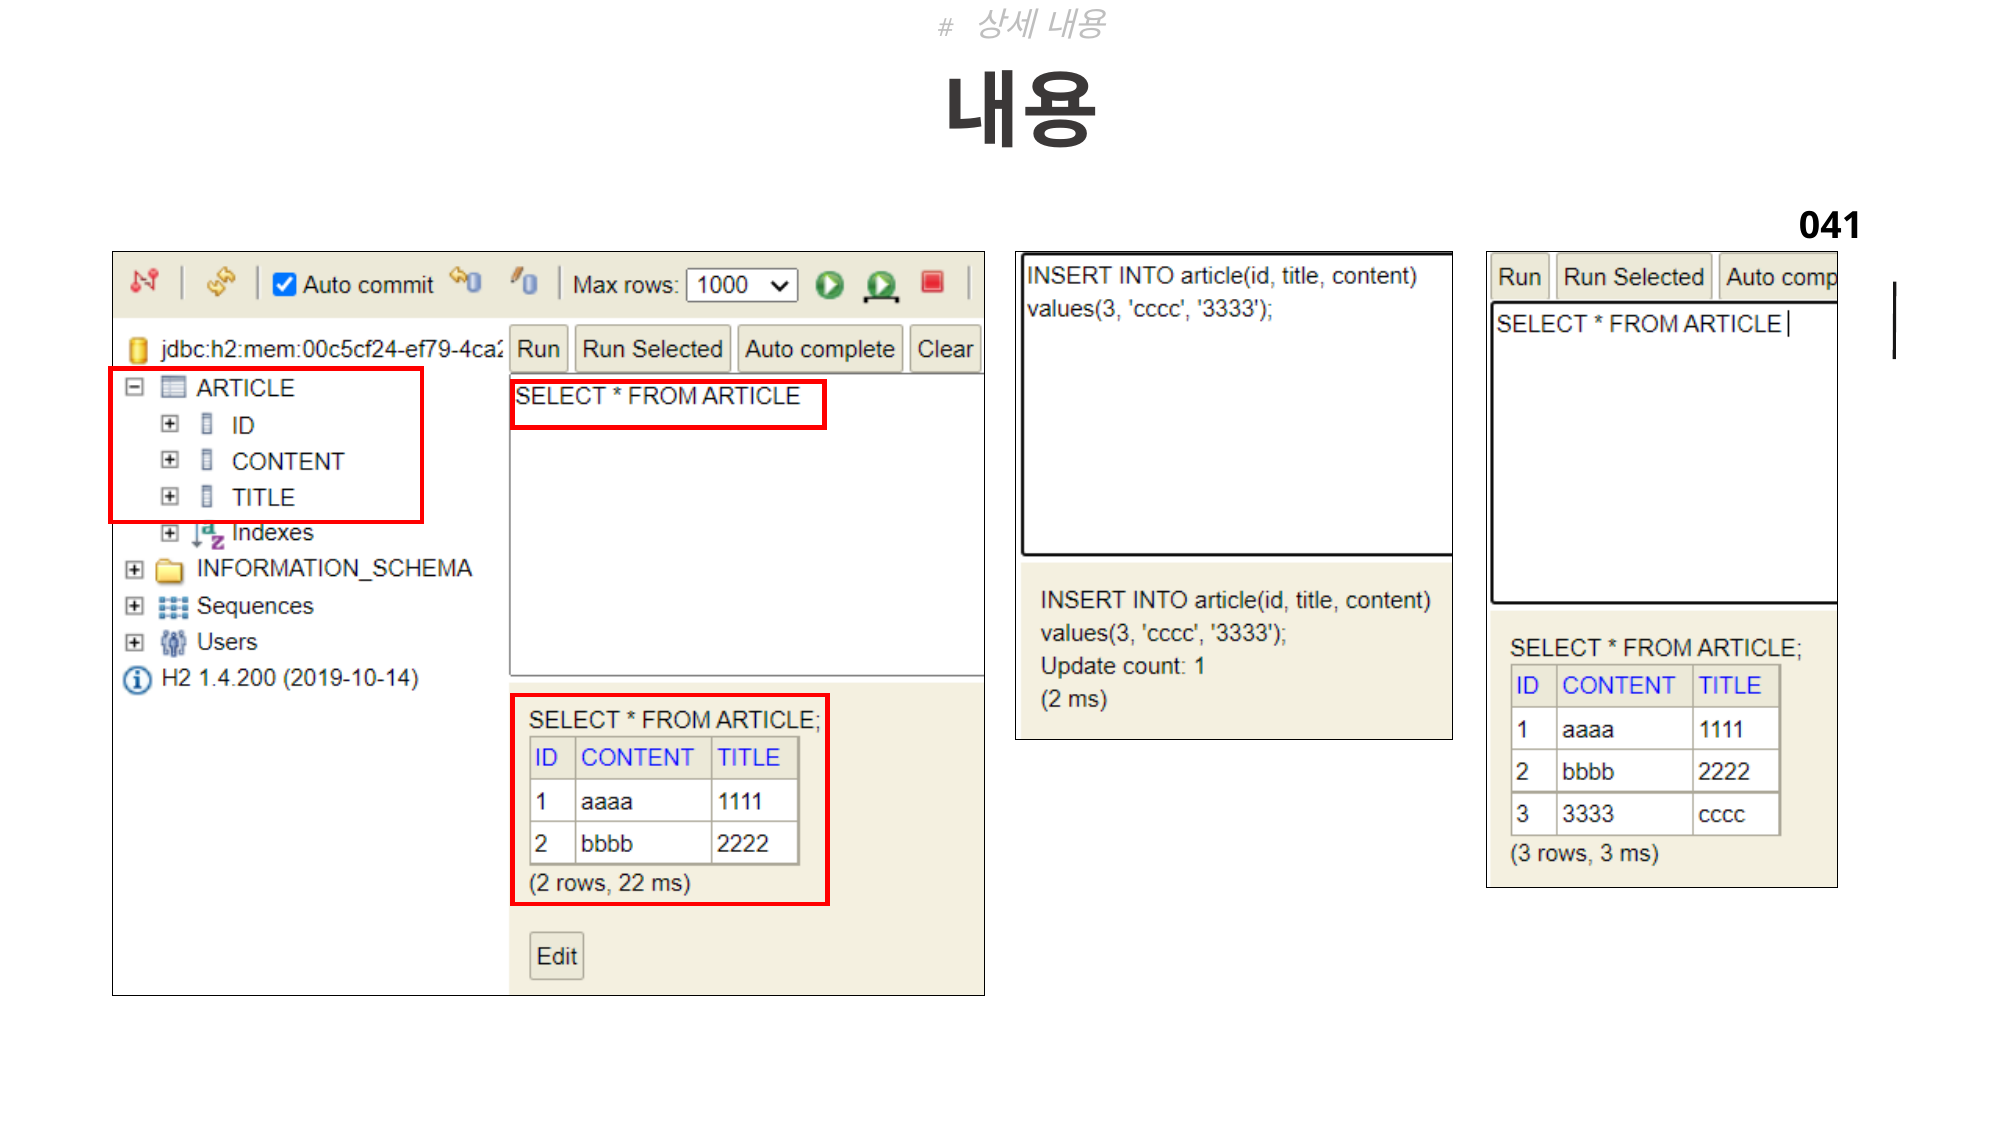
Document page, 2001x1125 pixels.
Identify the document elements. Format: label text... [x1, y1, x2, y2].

text_box # 상세 내용 [696, 0, 1346, 62]
picture [112, 251, 985, 996]
picture [1015, 251, 1453, 740]
text_box 내용 [370, 61, 1672, 196]
picture [1486, 251, 1838, 888]
